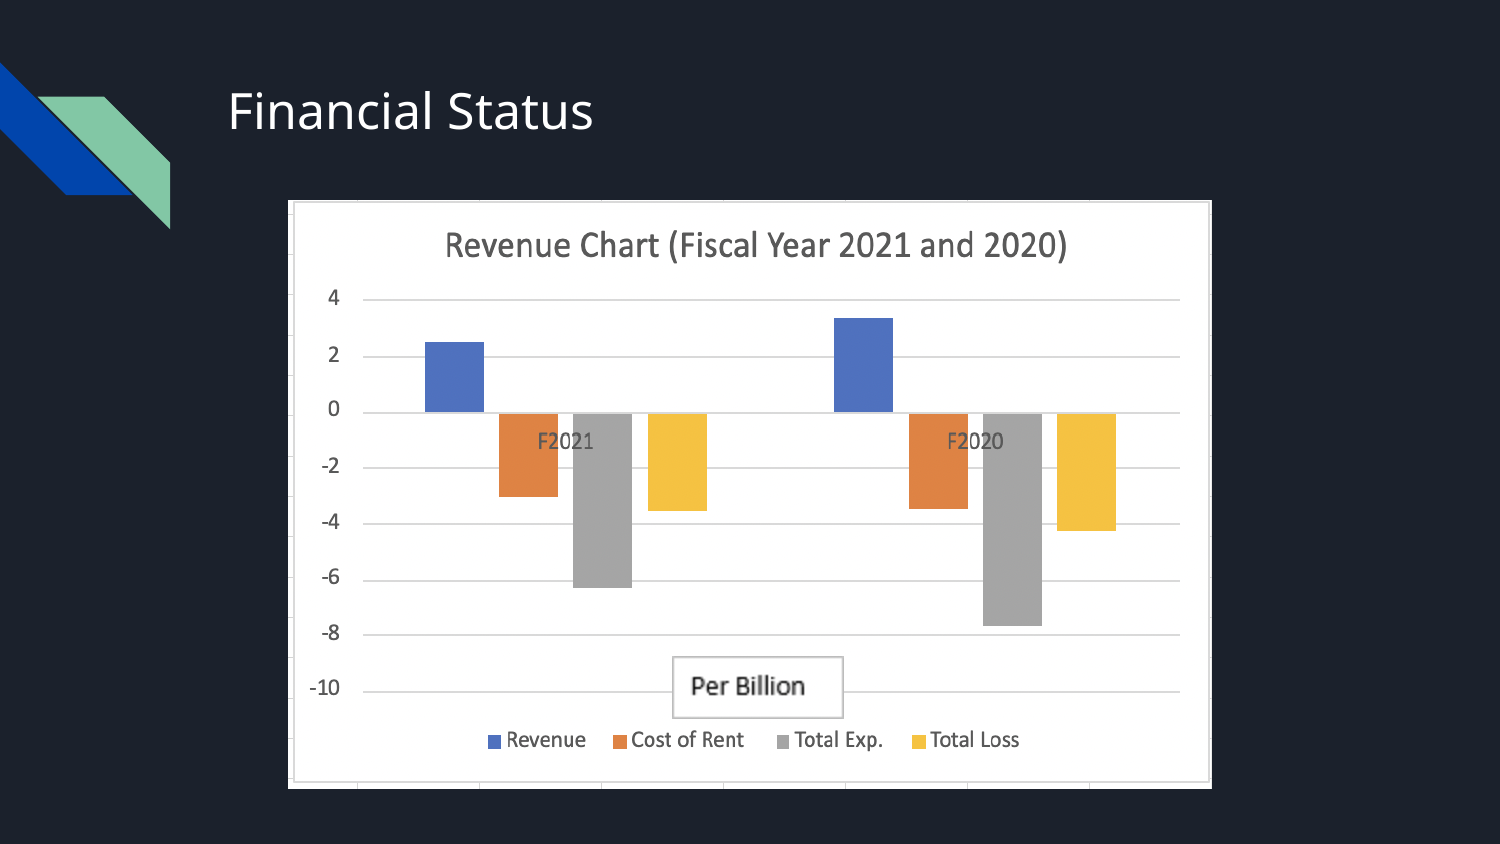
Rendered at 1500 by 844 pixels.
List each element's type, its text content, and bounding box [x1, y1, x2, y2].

picture [288, 200, 1212, 789]
title Financial Status [212, 64, 1368, 215]
